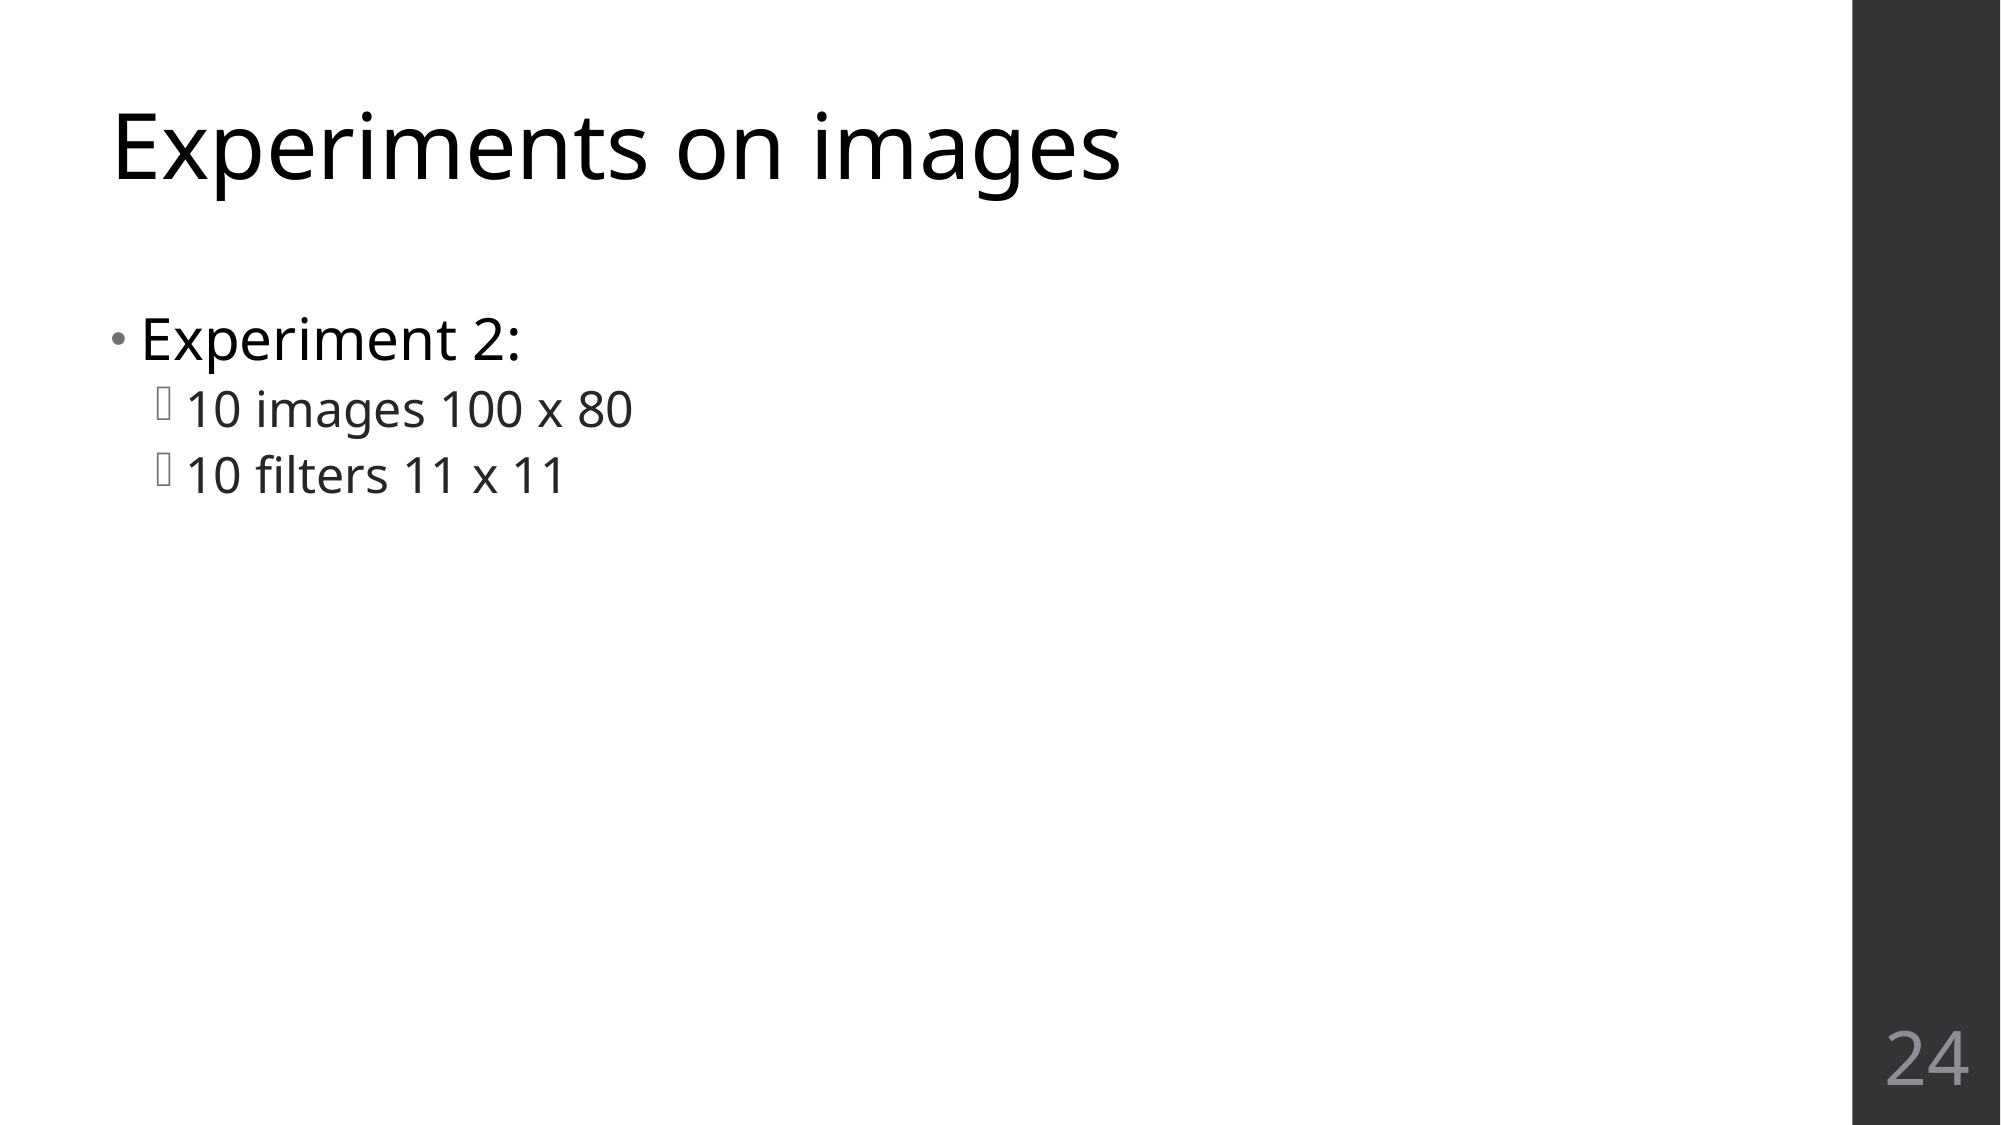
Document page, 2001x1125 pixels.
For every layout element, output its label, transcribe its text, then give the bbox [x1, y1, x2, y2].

text_box Experiments on images [95, 41, 1853, 259]
slide_number 24 [1852, 1012, 2000, 1110]
